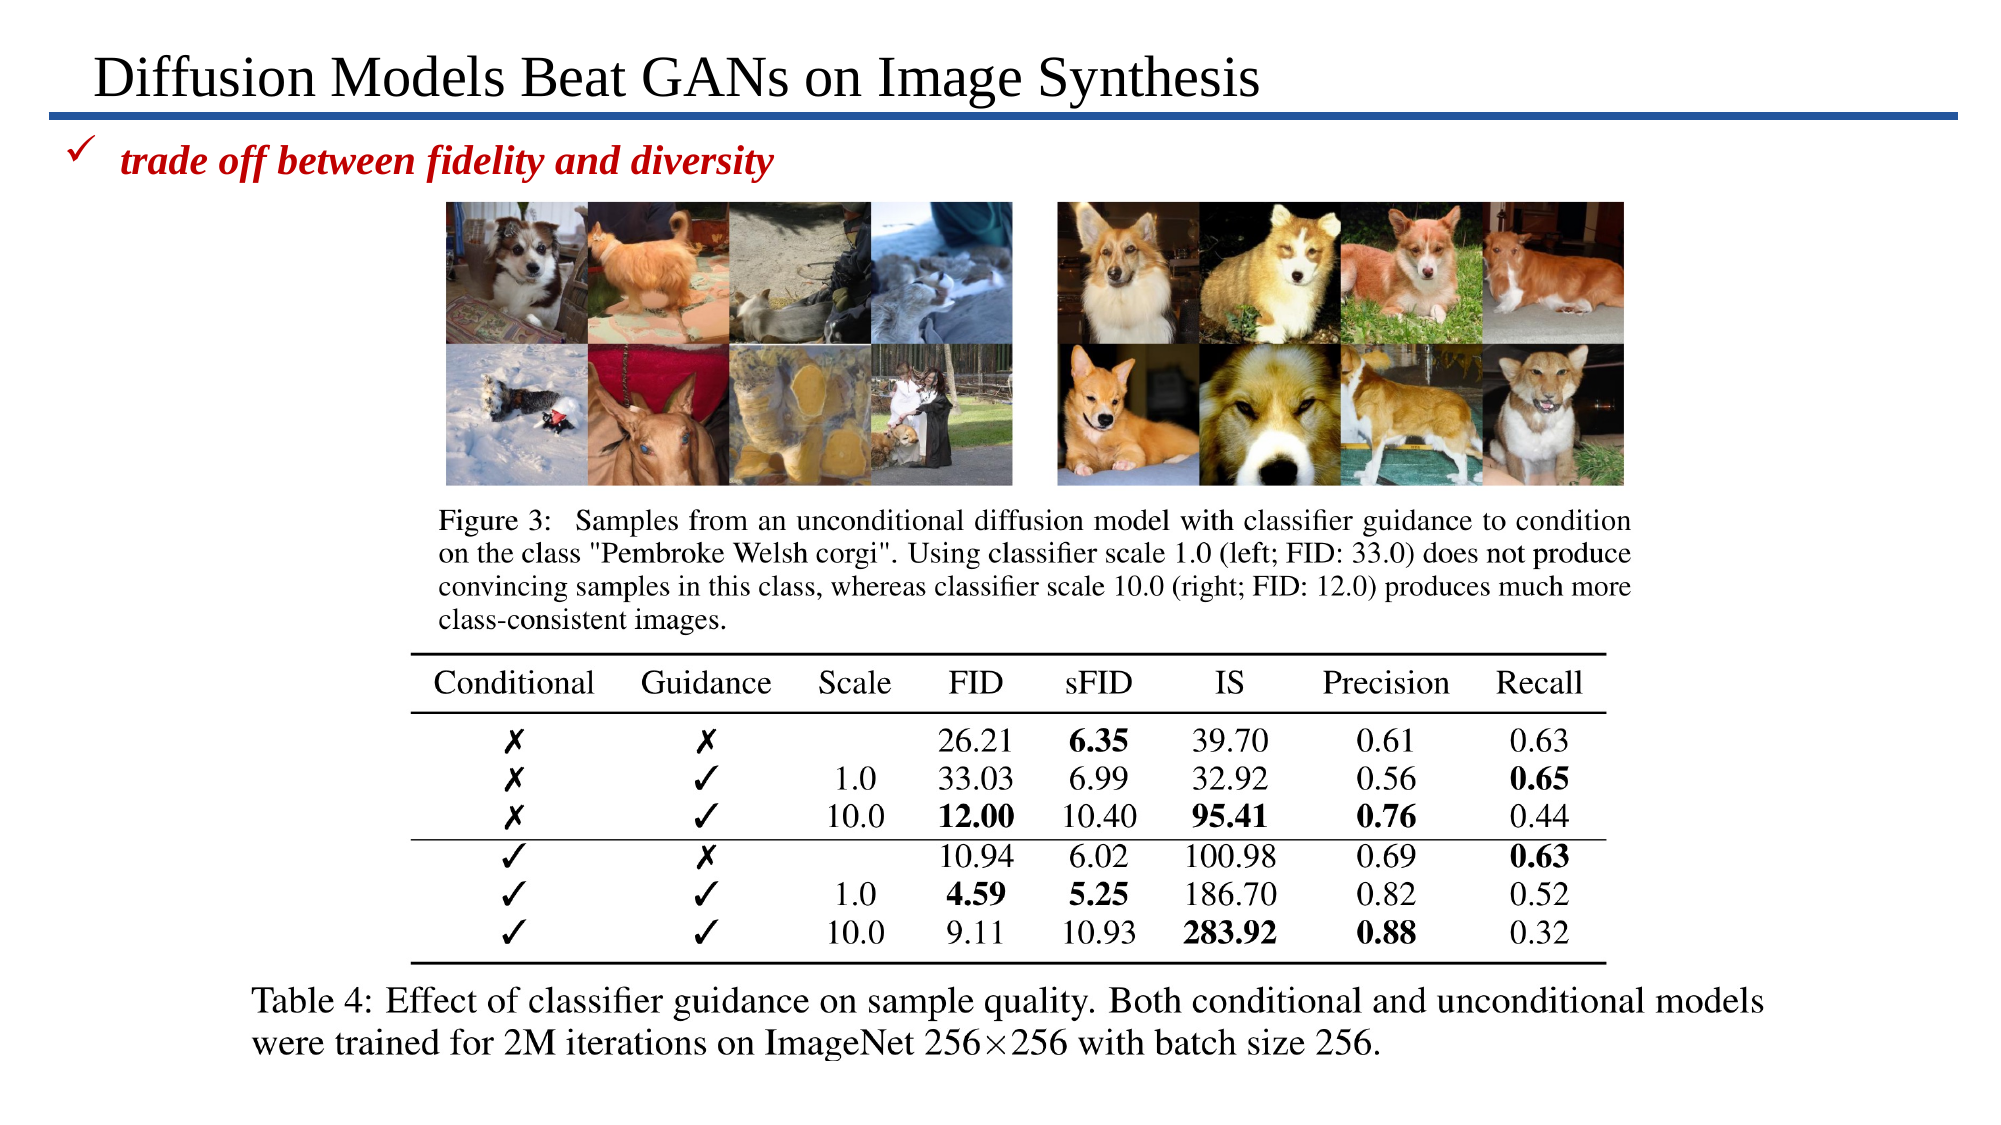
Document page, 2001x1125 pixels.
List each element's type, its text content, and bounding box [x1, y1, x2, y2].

text_box trade off between fidelity and diversity [48, 125, 1958, 191]
picture [233, 191, 1774, 1061]
text_box Diffusion Models Beat GANs on Image Synthesis [78, 30, 1277, 112]
